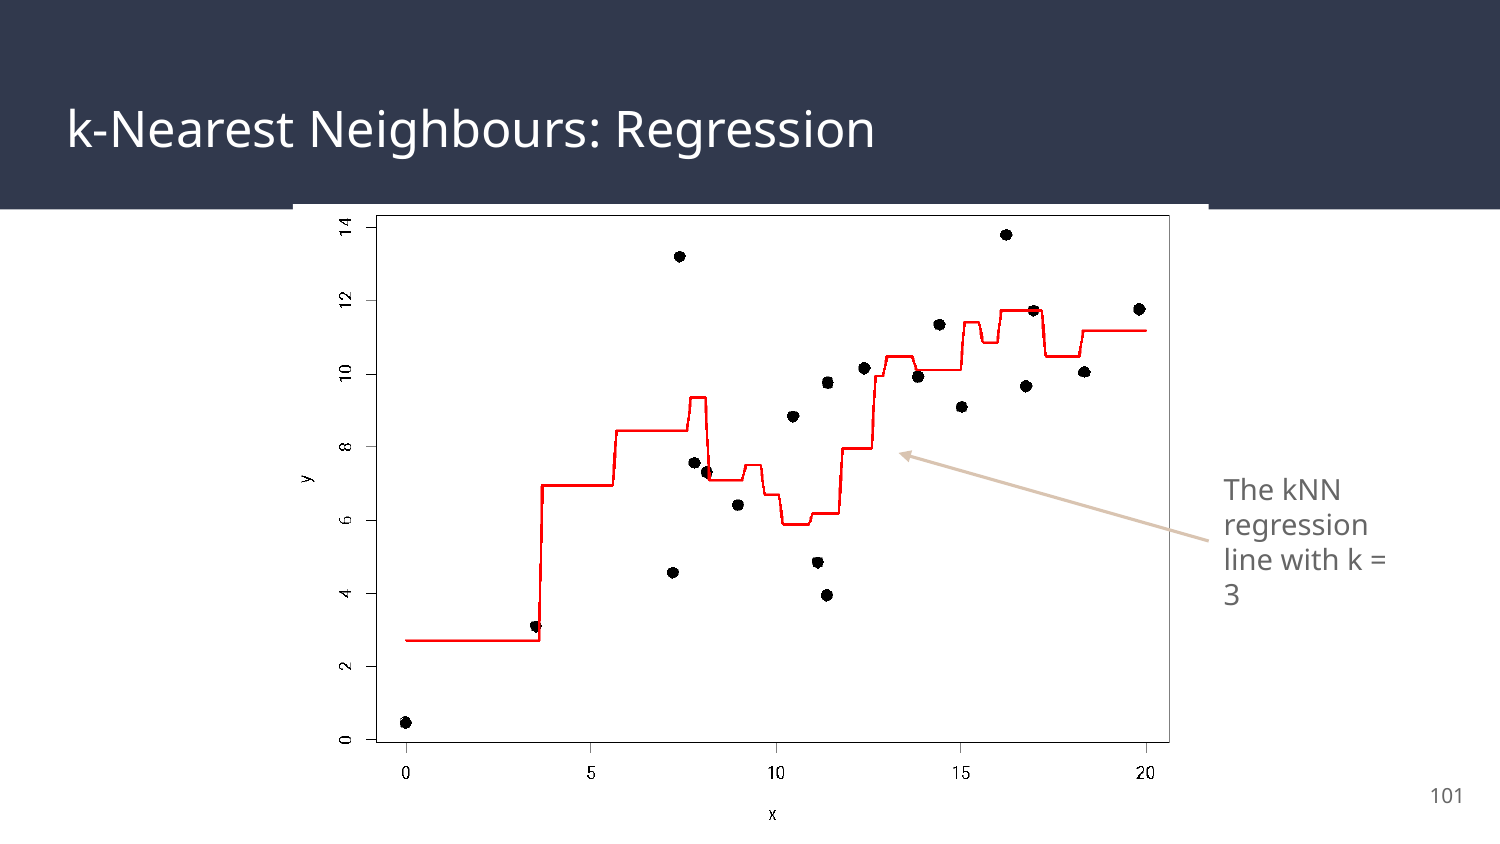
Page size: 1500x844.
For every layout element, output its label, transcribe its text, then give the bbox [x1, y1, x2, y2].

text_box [898, 452, 1209, 525]
text_box The kNN regression line with k = 3 [1214, 456, 1424, 626]
slide_number ‹#› [1389, 764, 1480, 830]
picture [292, 204, 1209, 844]
title k-Nearest Neighbours: Regression [51, 82, 1451, 185]
